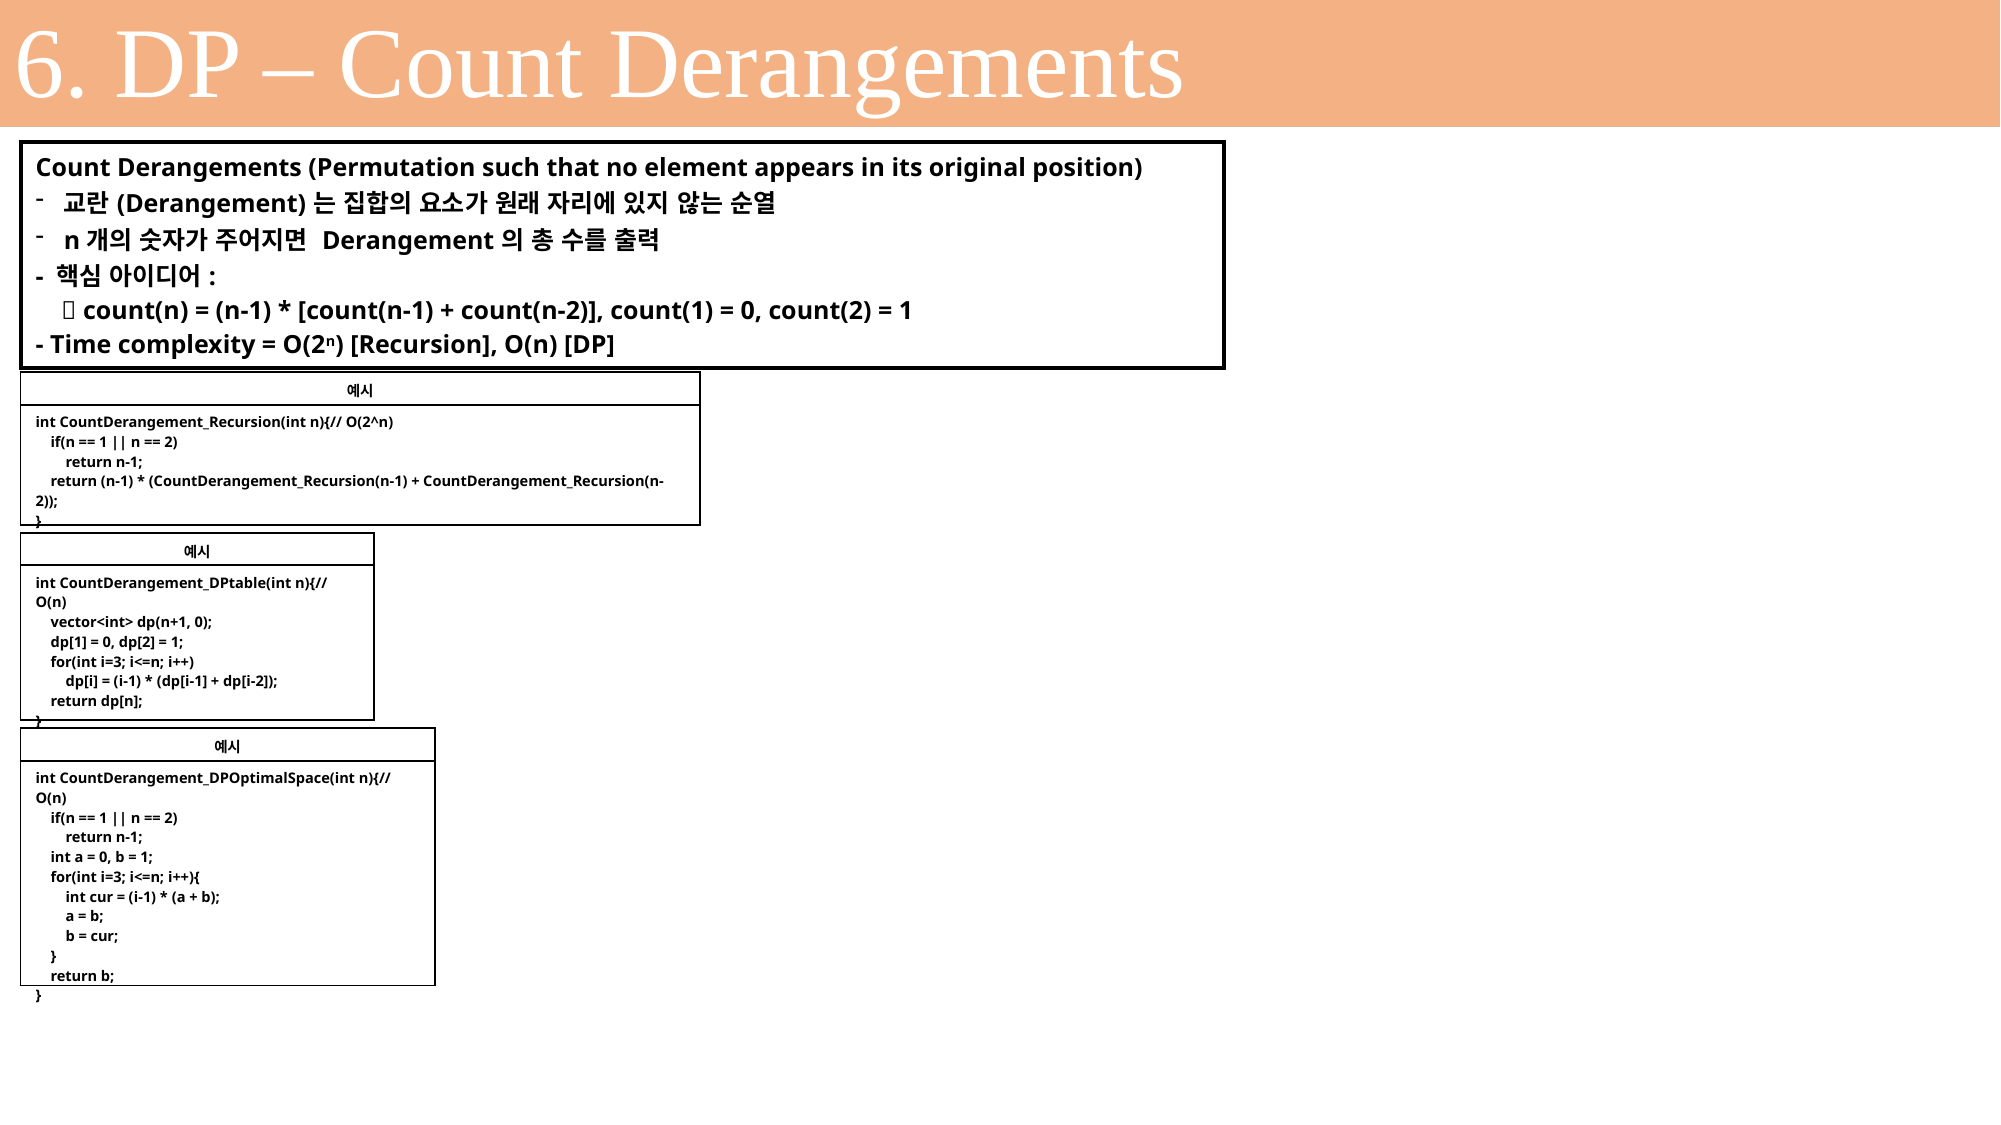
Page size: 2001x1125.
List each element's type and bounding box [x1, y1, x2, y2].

table_cell [21, 406, 699, 524]
table_header [23, 144, 1222, 366]
table_header [21, 534, 373, 564]
table_cell [21, 566, 373, 719]
text_box [0, 0, 2000, 128]
table_cell [21, 762, 434, 985]
table_header [21, 729, 434, 760]
table_header [21, 373, 699, 404]
